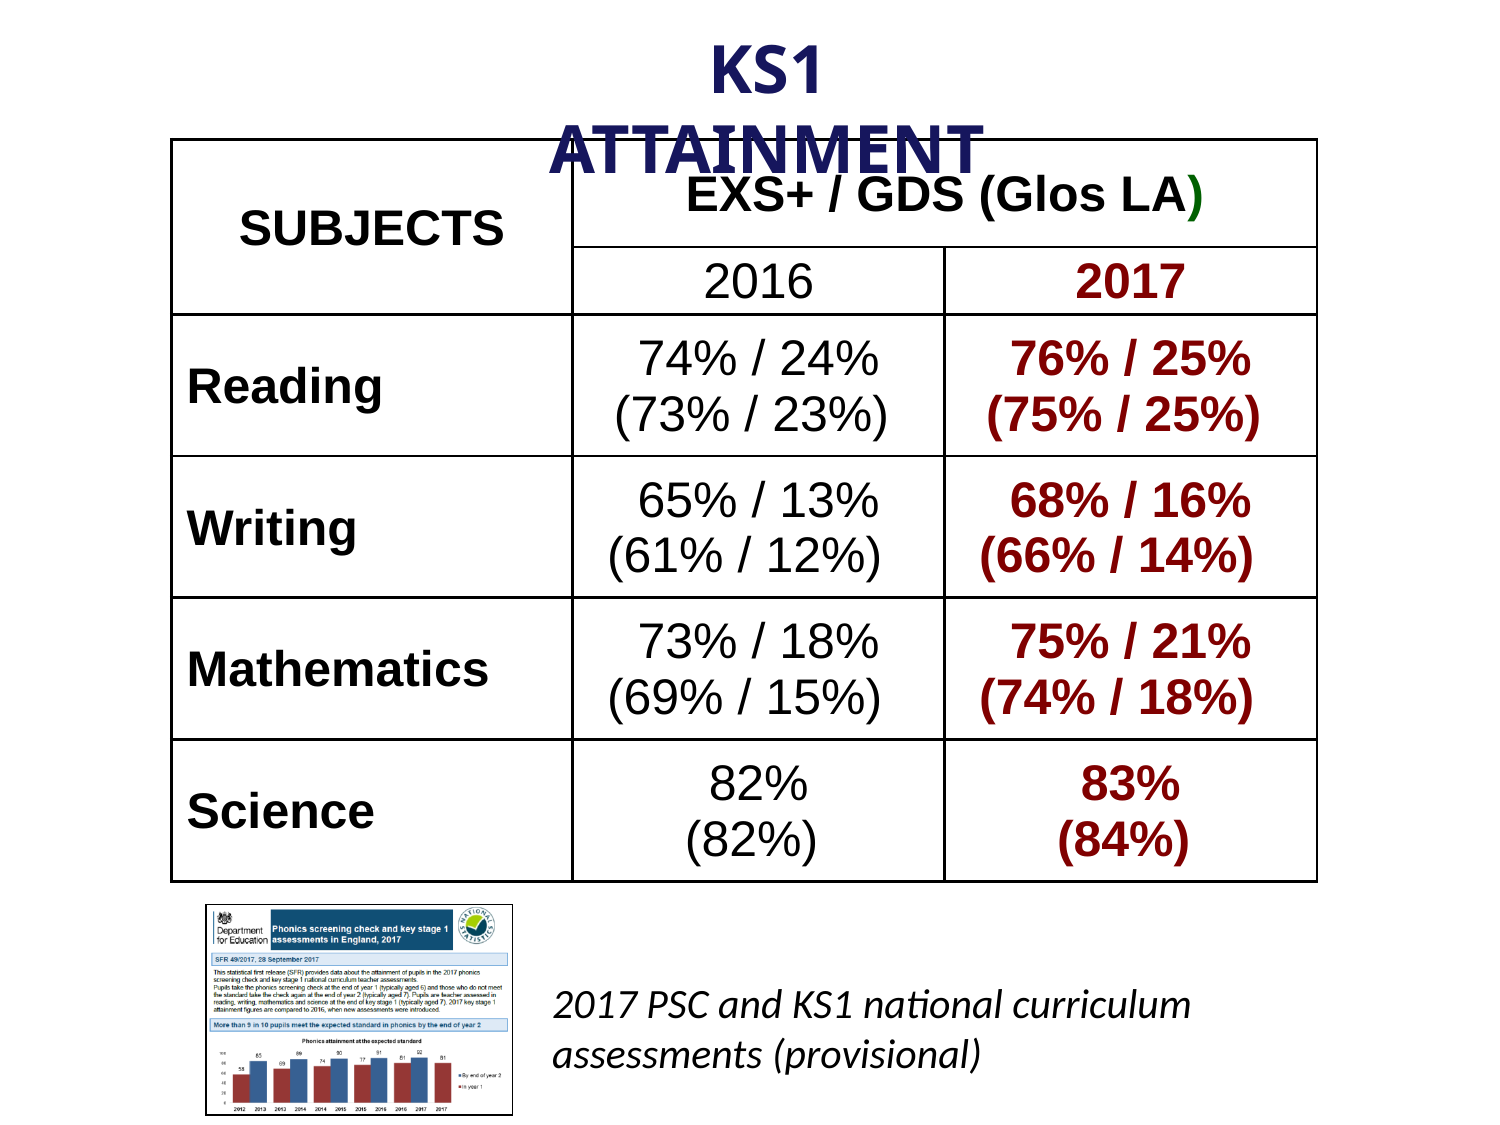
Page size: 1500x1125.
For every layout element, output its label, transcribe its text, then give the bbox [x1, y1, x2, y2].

table_cell 68% / 16% (66% / 14%) [946, 457, 1316, 596]
table_header EXS+ / GDS (Glos LA) [574, 141, 1316, 246]
text_box KS1 ATTAINMENT [478, 19, 1058, 194]
table_cell 83% (84%) [946, 741, 1316, 880]
text_box 2017 PSC and KS1 national curriculum assessments (provisional) [537, 969, 1211, 1085]
table_cell 74% / 24% (73% / 23%) [574, 316, 943, 455]
table_cell Mathematics [173, 599, 571, 738]
table_cell 2016 [574, 248, 943, 313]
table_cell 76% / 25% (75% / 25%) [946, 316, 1316, 455]
table_cell 75% / 21% (74% / 18%) [946, 599, 1316, 738]
table_cell Writing [173, 457, 571, 596]
table_cell 82% (82%) [574, 741, 943, 880]
table_header SUBJECTS [173, 141, 571, 313]
table_cell Reading [173, 316, 571, 455]
table_cell 73% / 18% (69% / 15%) [574, 599, 943, 738]
table_cell 65% / 13% (61% / 12%) [574, 457, 943, 596]
table_cell 2017 [946, 248, 1316, 313]
table_cell Science [173, 741, 571, 880]
picture [206, 904, 513, 1115]
